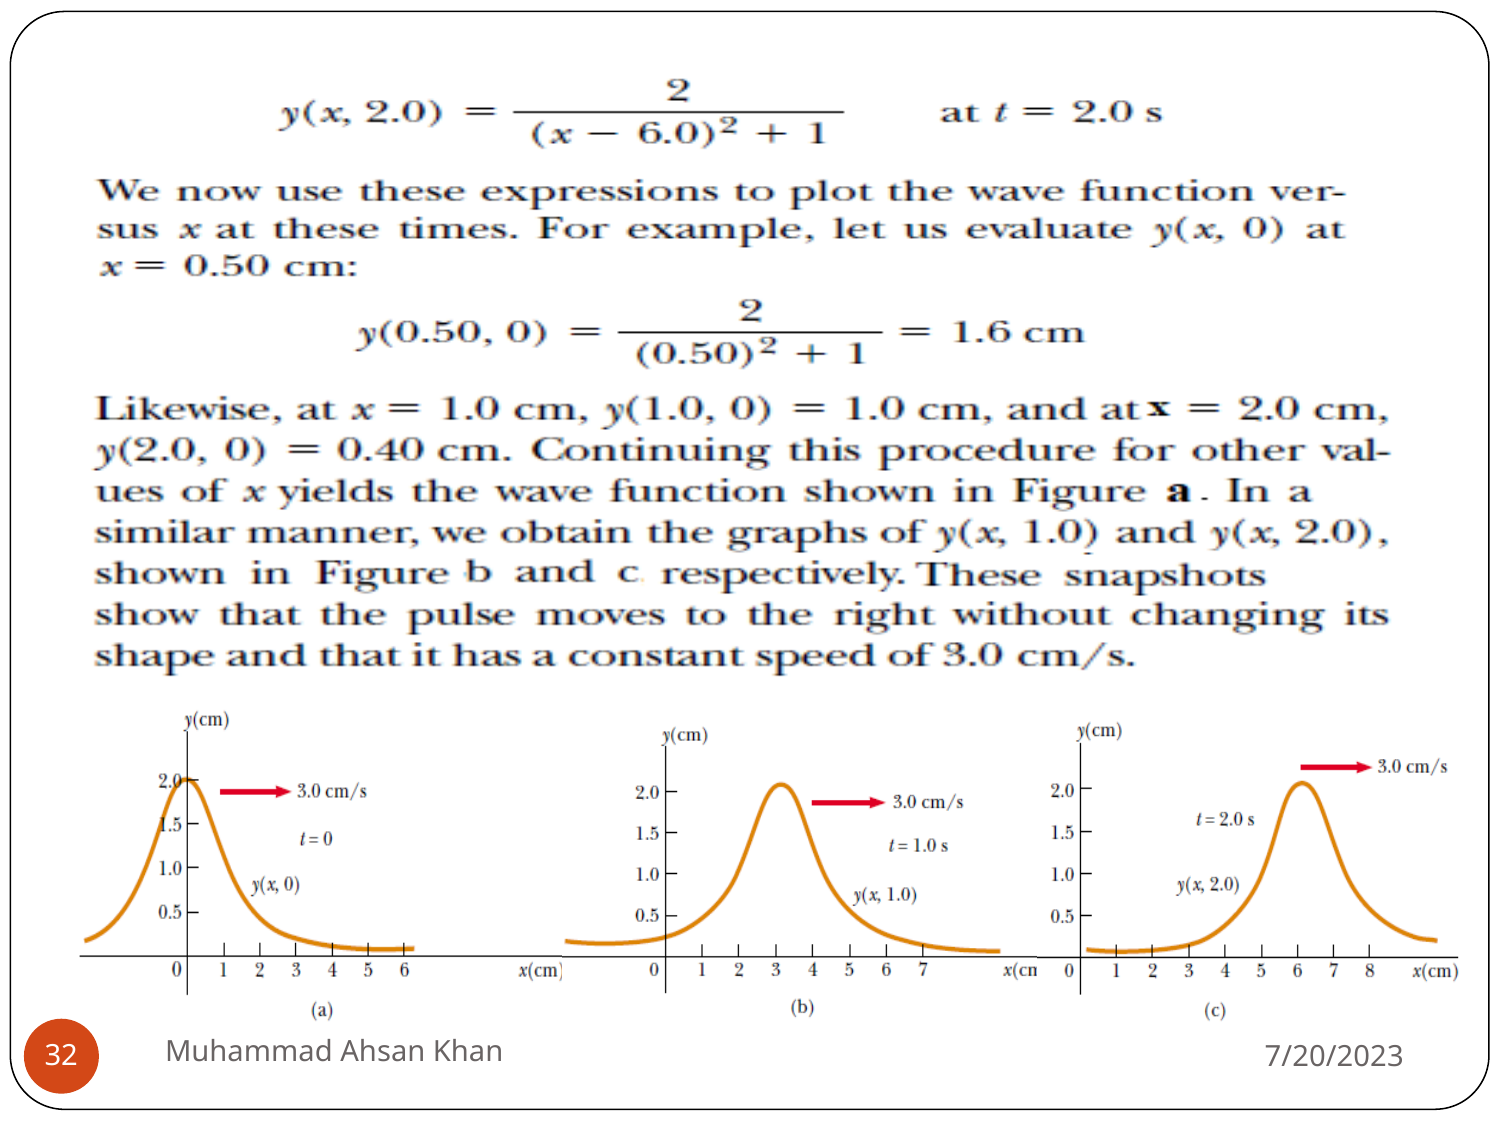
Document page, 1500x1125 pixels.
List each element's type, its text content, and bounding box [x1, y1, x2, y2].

footer Muhammad Ahsan Khan [150, 1038, 800, 1088]
slide_number ‹#› [23, 1018, 99, 1094]
picture [87, 74, 1401, 684]
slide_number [1012, 1038, 1419, 1094]
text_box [74, 699, 1463, 1030]
